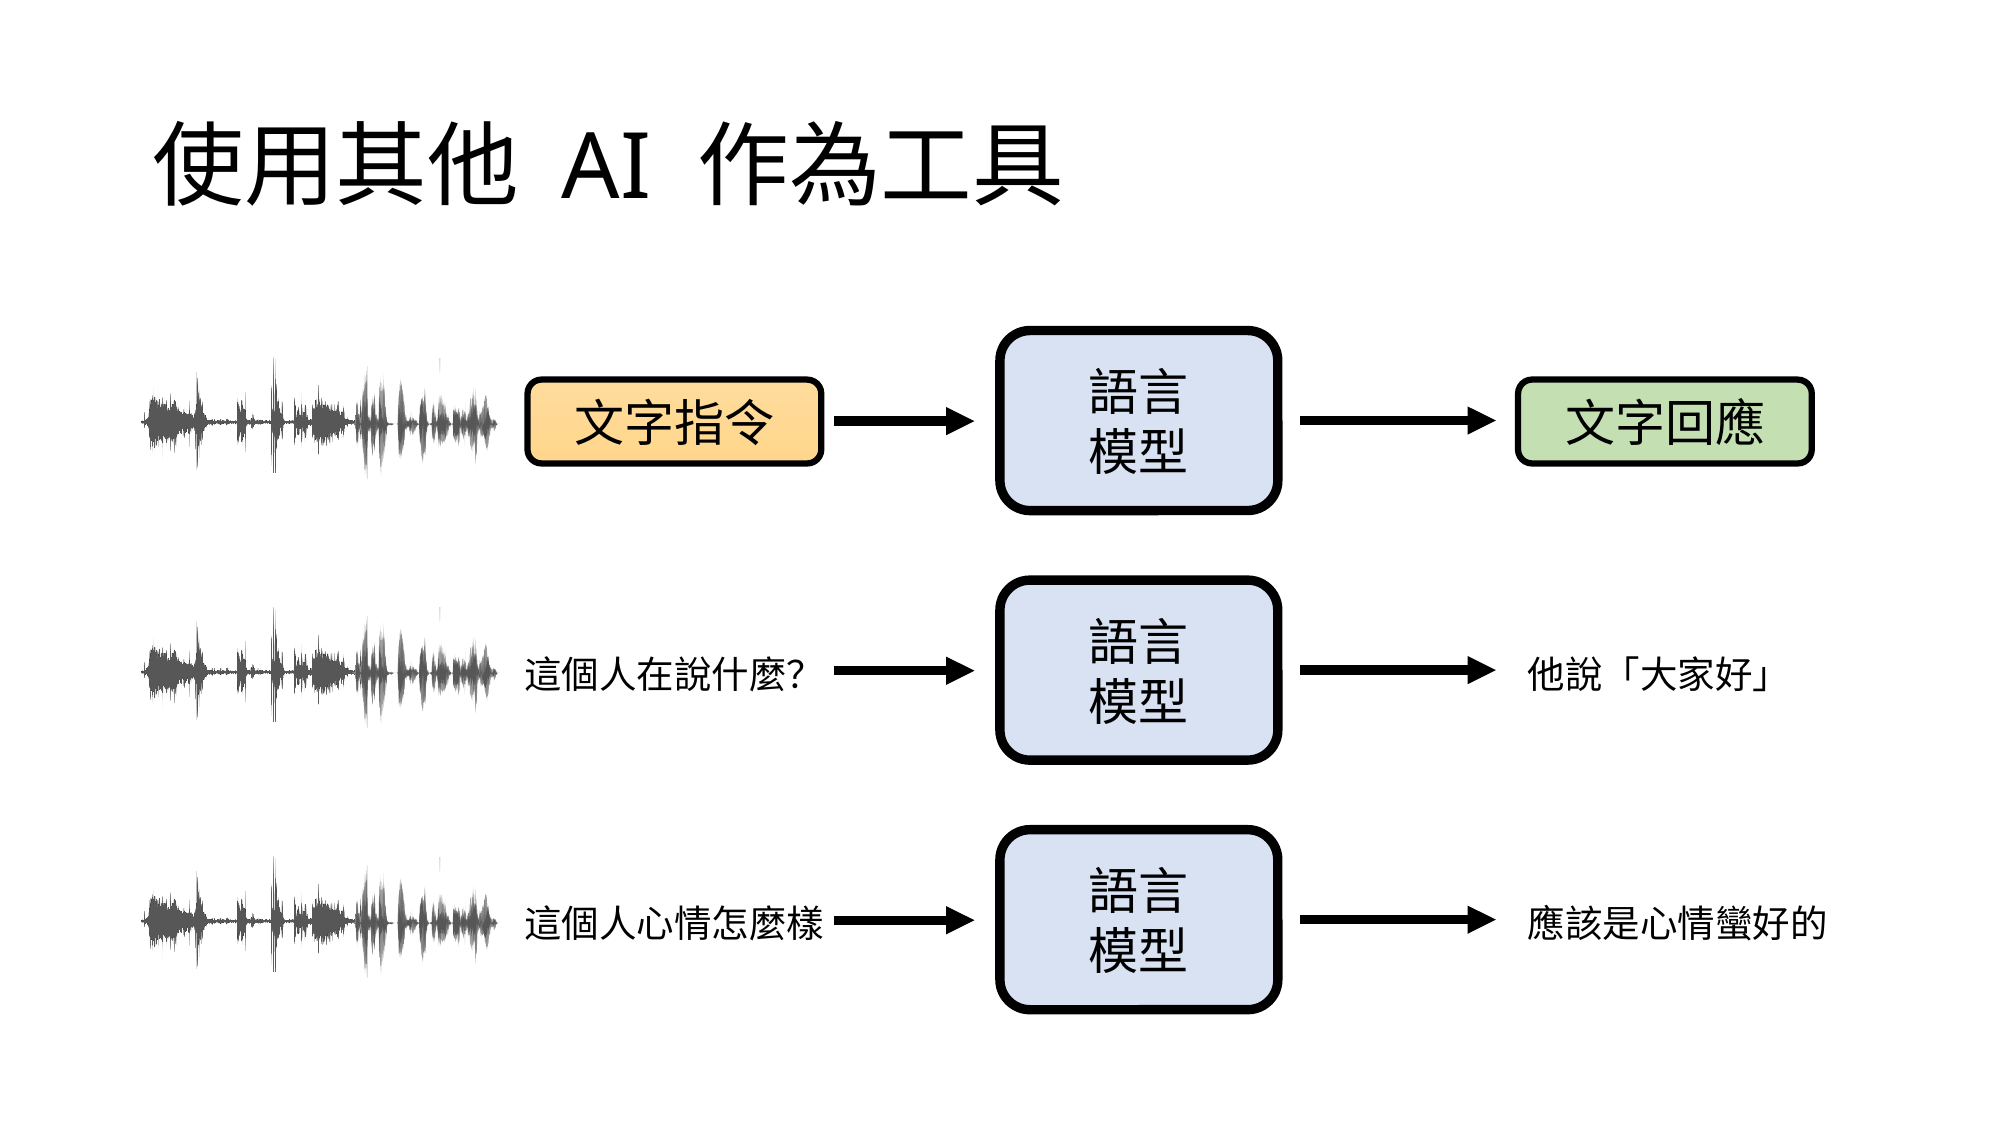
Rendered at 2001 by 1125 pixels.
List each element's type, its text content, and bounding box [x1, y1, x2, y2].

text_box 這個人心情怎麼樣 [514, 892, 863, 953]
text_box 應該是心情蠻好的 [1512, 892, 1866, 953]
title 使用其他 AI 作為工具 [137, 59, 1863, 278]
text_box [133, 596, 510, 733]
text_box 這個人在說什麼？ [514, 643, 863, 704]
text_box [133, 346, 510, 484]
text_box 語言 模型 [999, 580, 1278, 761]
text_box 語言 模型 [999, 829, 1278, 1010]
text_box 文字指令 [527, 379, 822, 464]
text_box 語言 模型 [999, 330, 1278, 511]
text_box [133, 845, 510, 983]
text_box 文字回應 [1518, 379, 1812, 464]
text_box 他說「大家好」 [1512, 643, 1866, 704]
